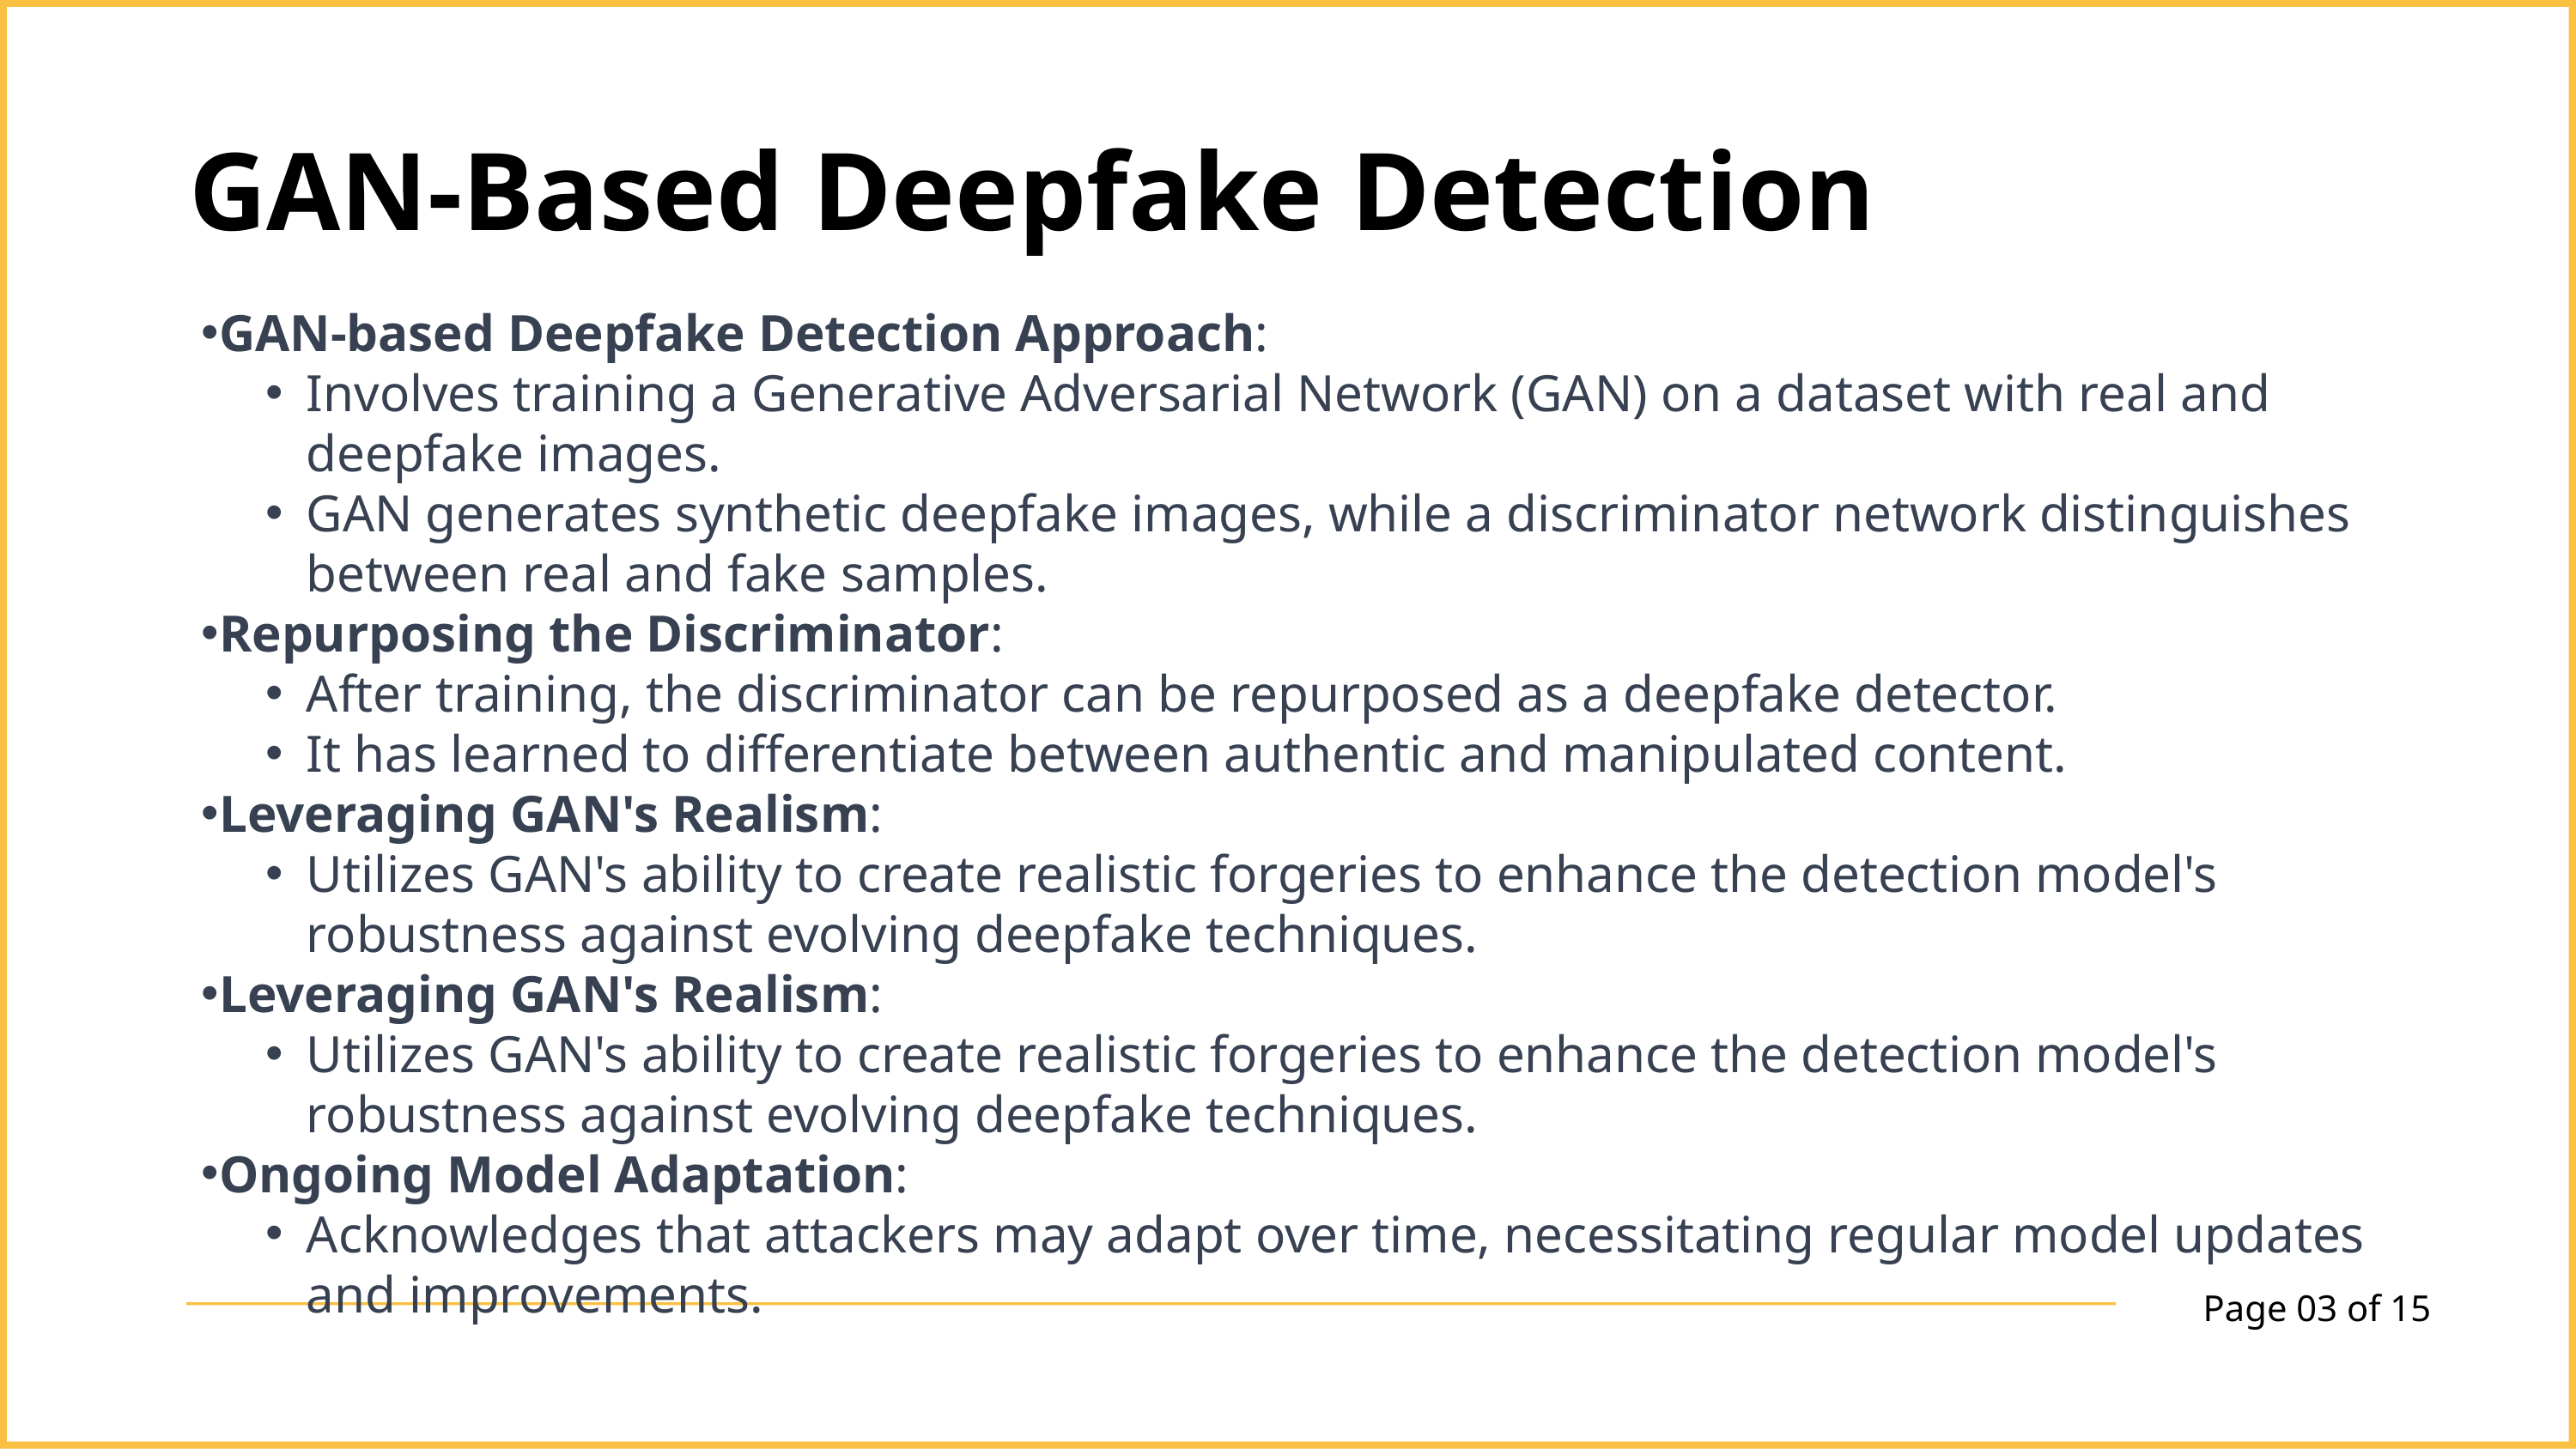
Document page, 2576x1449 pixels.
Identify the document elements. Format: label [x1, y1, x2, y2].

text_box [0, 0, 2576, 1449]
